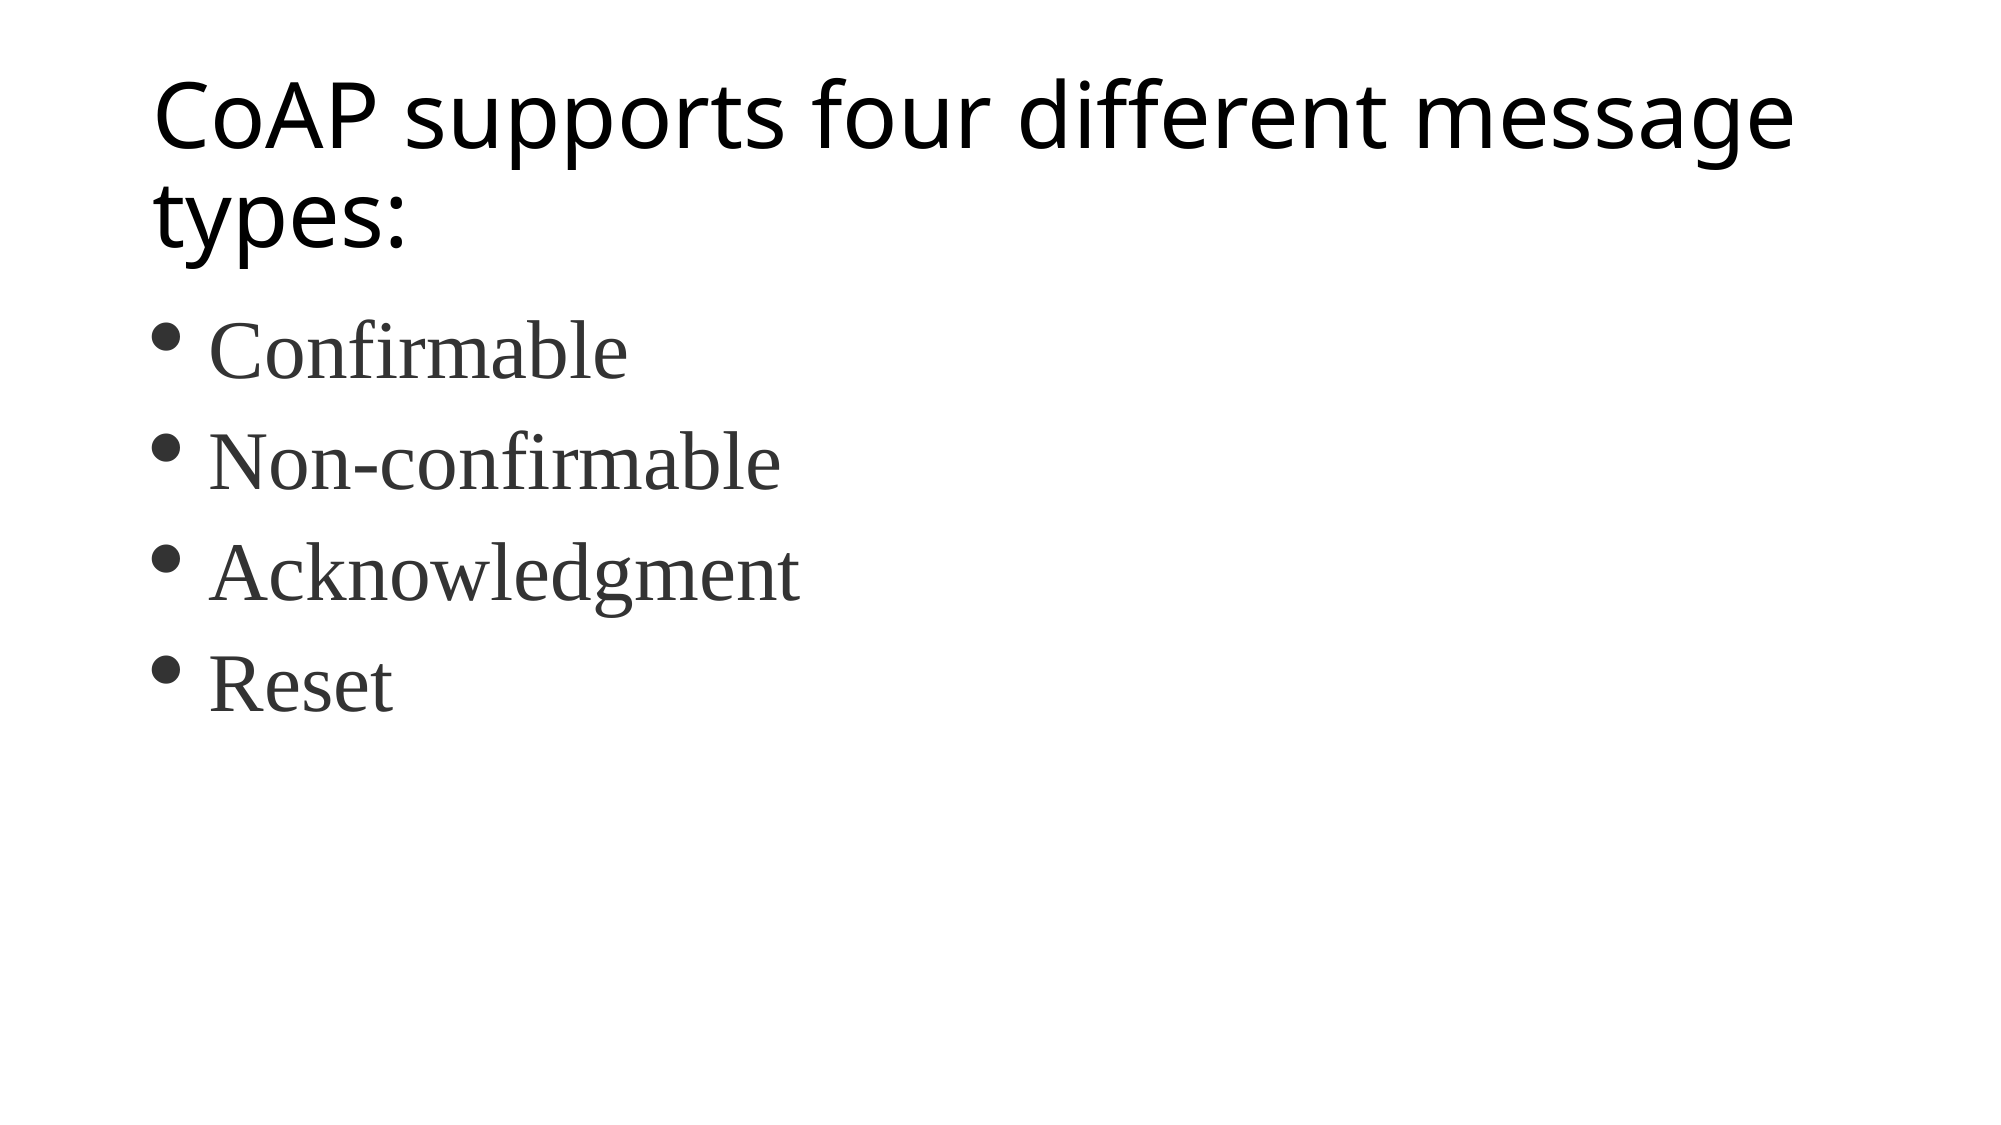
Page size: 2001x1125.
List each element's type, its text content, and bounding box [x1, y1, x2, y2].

title CoAP supports four different message types: [137, 59, 1863, 278]
list Confirmable Non-confirmable Acknowledgment Reset [137, 299, 1863, 1014]
